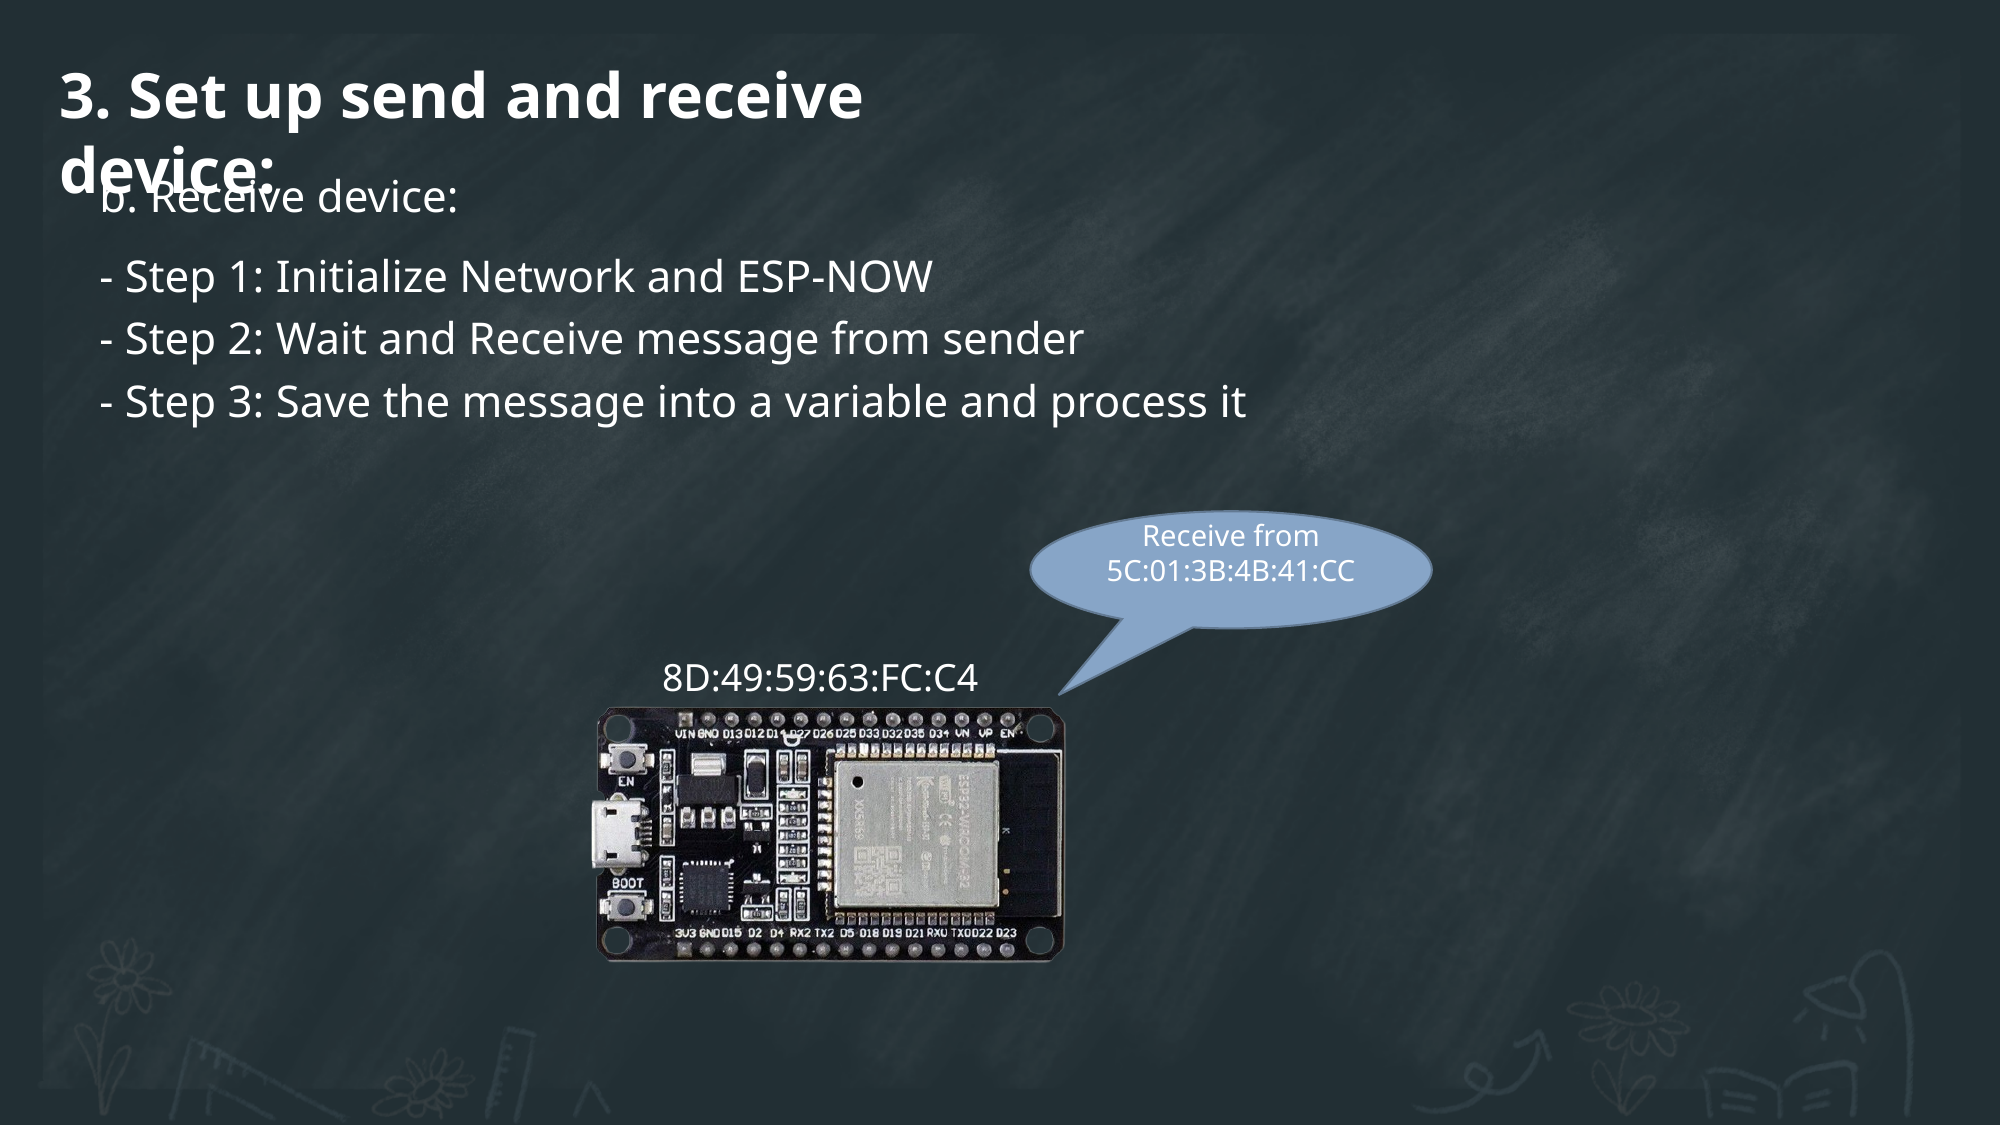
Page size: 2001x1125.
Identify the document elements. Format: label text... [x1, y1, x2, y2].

text_box - Step 1: Initialize Network and ESP-NOW - Step 2: Wait and Receive message from sender - Step 3: Save the message into a variable and process it [84, 230, 1410, 434]
picture [0, 0, 2000, 1125]
text_box Receive from 5C:01:3B:4B:41:CC [1029, 510, 1433, 696]
text_box b. Receive device: [84, 150, 1410, 229]
text_box 3. Set up send and receive device: [44, 48, 1031, 214]
text_box 8D:49:59:63:FC:C4 [647, 646, 1000, 702]
